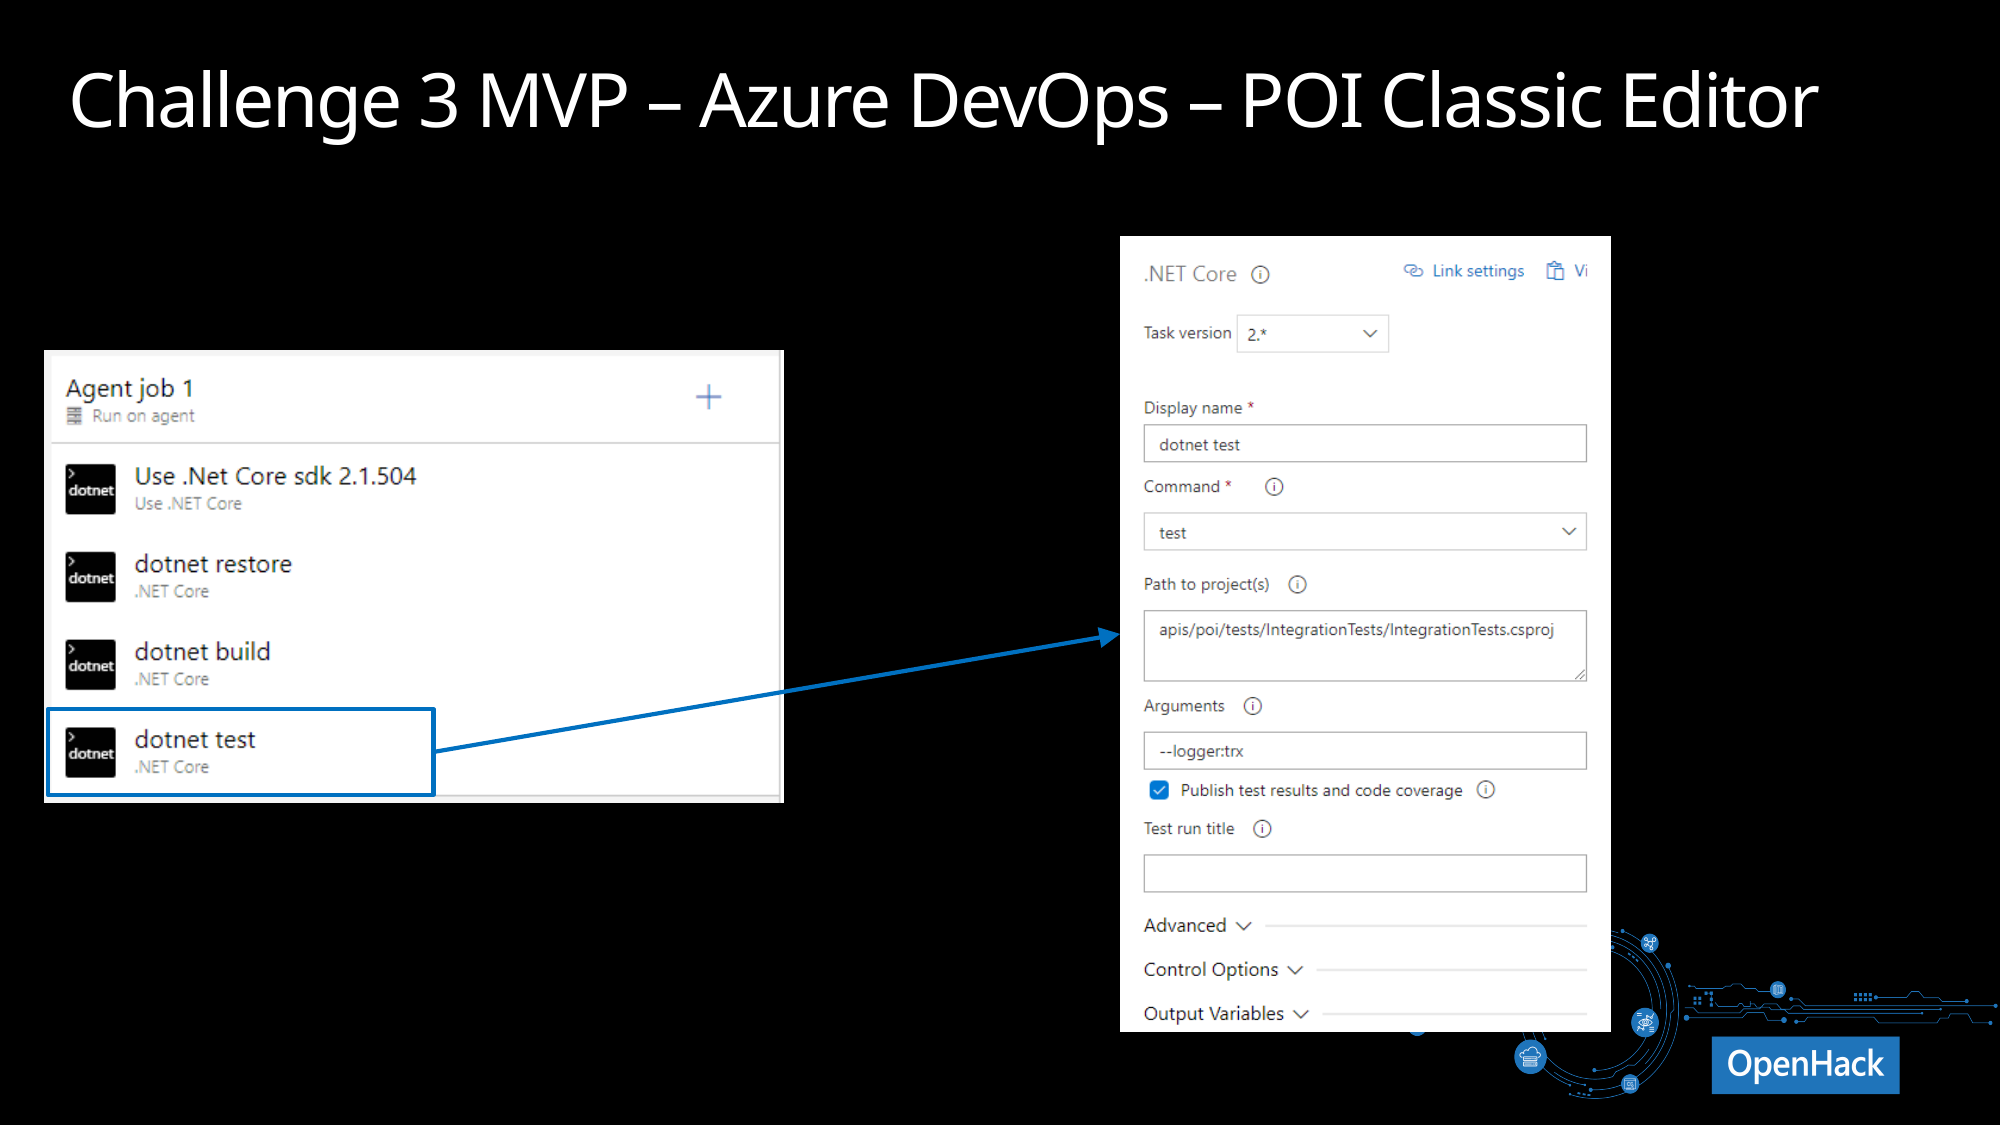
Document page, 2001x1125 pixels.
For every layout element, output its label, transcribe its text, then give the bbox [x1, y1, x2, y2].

title Challenge 3 MVP – Azure DevOps – POI Classic Editor [44, 47, 1957, 158]
picture [1119, 236, 2000, 1099]
picture [44, 350, 785, 803]
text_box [433, 633, 1119, 753]
